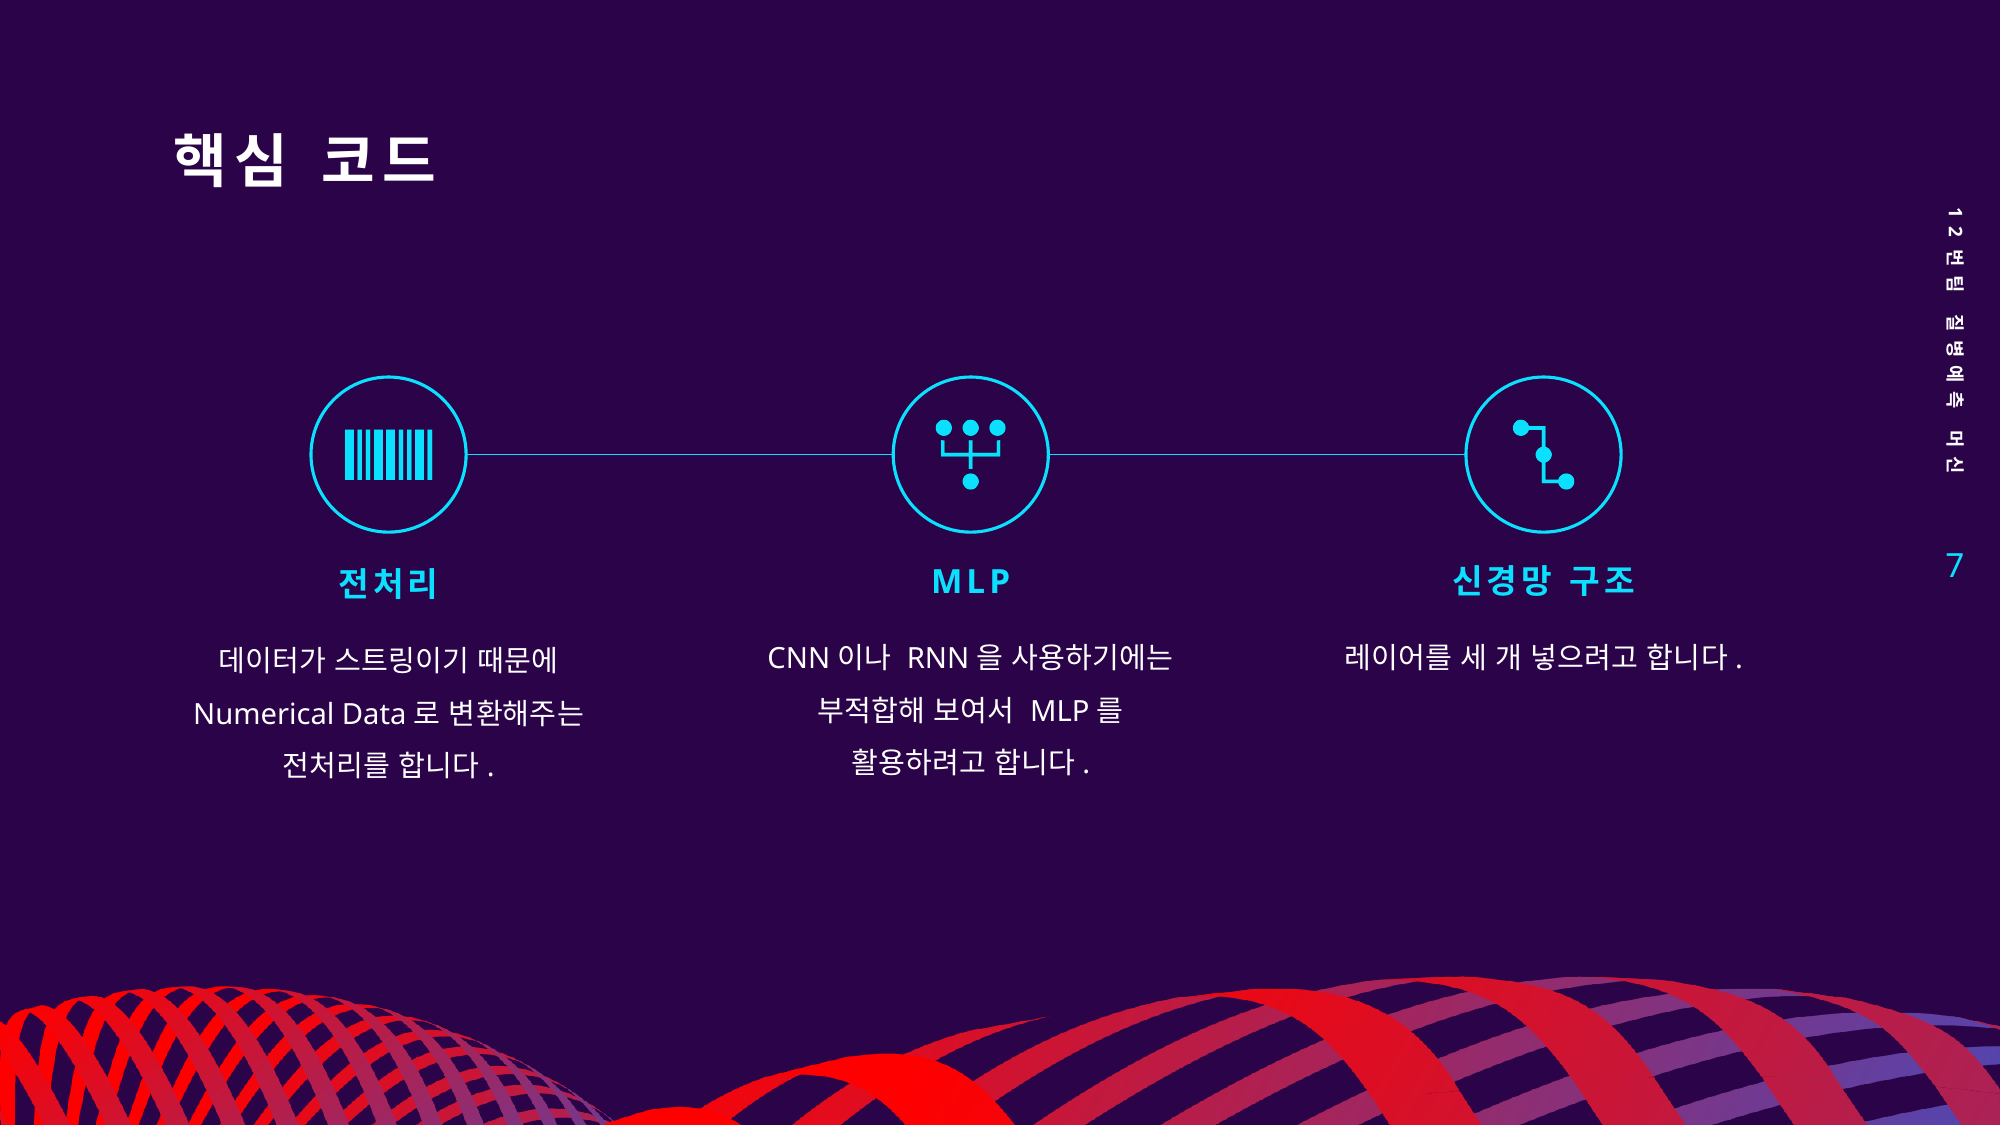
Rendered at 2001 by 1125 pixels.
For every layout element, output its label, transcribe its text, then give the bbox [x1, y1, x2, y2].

list 레이어를 세 개 넣으려고 합니다. [1322, 615, 1765, 804]
text_box [309, 375, 468, 534]
list 데이터가 스트링이기 때문에 Numerical Data로 변환해주는 전처리를 합니다. [158, 617, 619, 807]
list MLP [740, 557, 1201, 615]
text_box [892, 455, 1050, 534]
title 핵심 코드 [158, 124, 1049, 220]
picture [0, 0, 2000, 1125]
list 전처리 [158, 560, 619, 617]
text_box [892, 375, 1050, 454]
text_box [1464, 375, 1623, 534]
list 신경망 구조 [1322, 557, 1765, 615]
slide_number 7 [1889, 519, 1980, 615]
list CNN이나 RNN을 사용하기에는 부적합해 보여서 MLP를 활용하려고 합니다. [740, 615, 1201, 804]
footer 12번팀 질병예측 머신 [1926, 33, 1987, 489]
